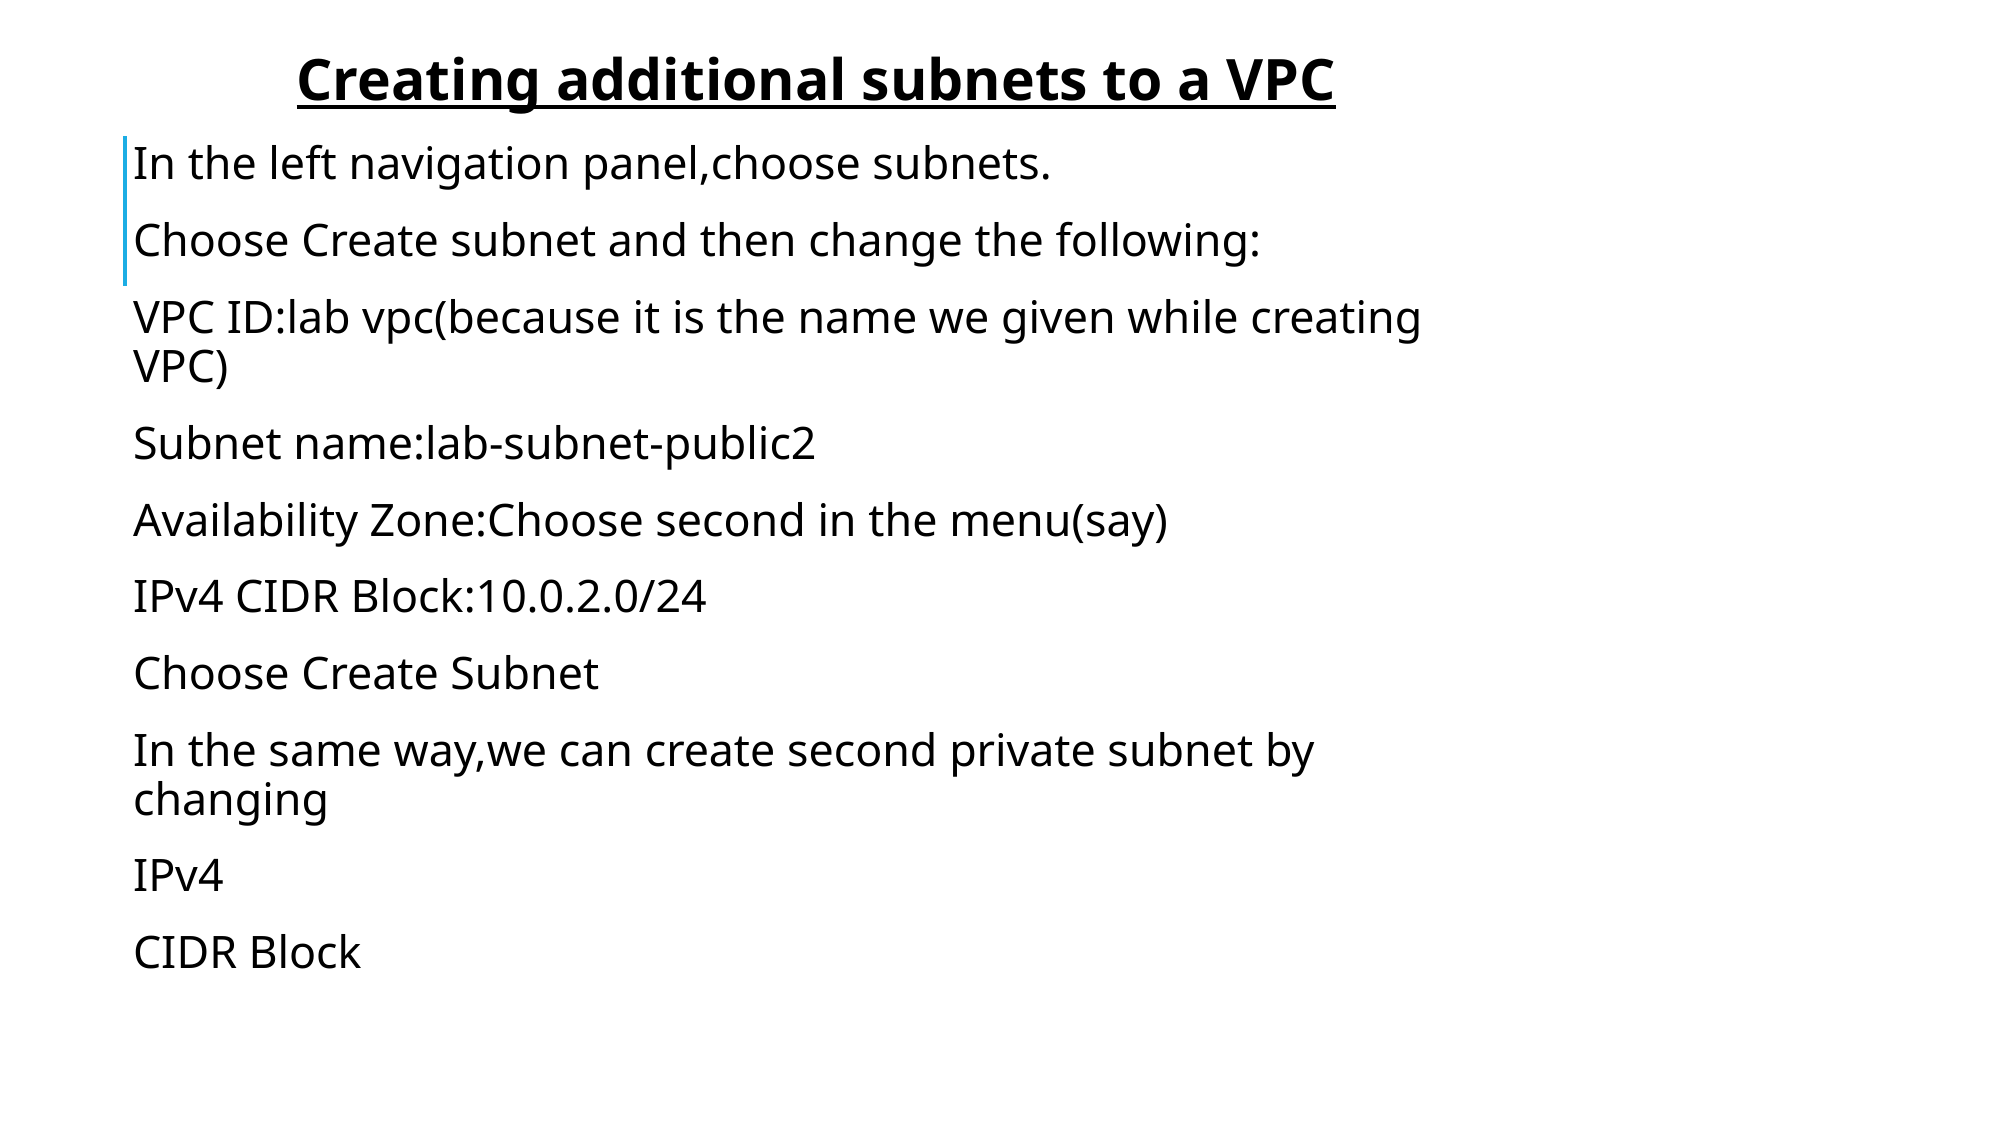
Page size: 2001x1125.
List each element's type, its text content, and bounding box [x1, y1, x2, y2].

list Creating additional subnets to a VPC In the left navigation panel,choose subnets. Choose Create subnet and then change the following: VPC ID:lab vpc(because it is the name we given while creating VPC) Subnet name:lab-subnet-public2 Availability Zone:Choose second in the menu(say) IPv4 CIDR Block:10.0.2.0/24 Choose Create Subnet In the same way,we can create second private subnet by changing IPv4 CIDR Block [111, 43, 1522, 992]
